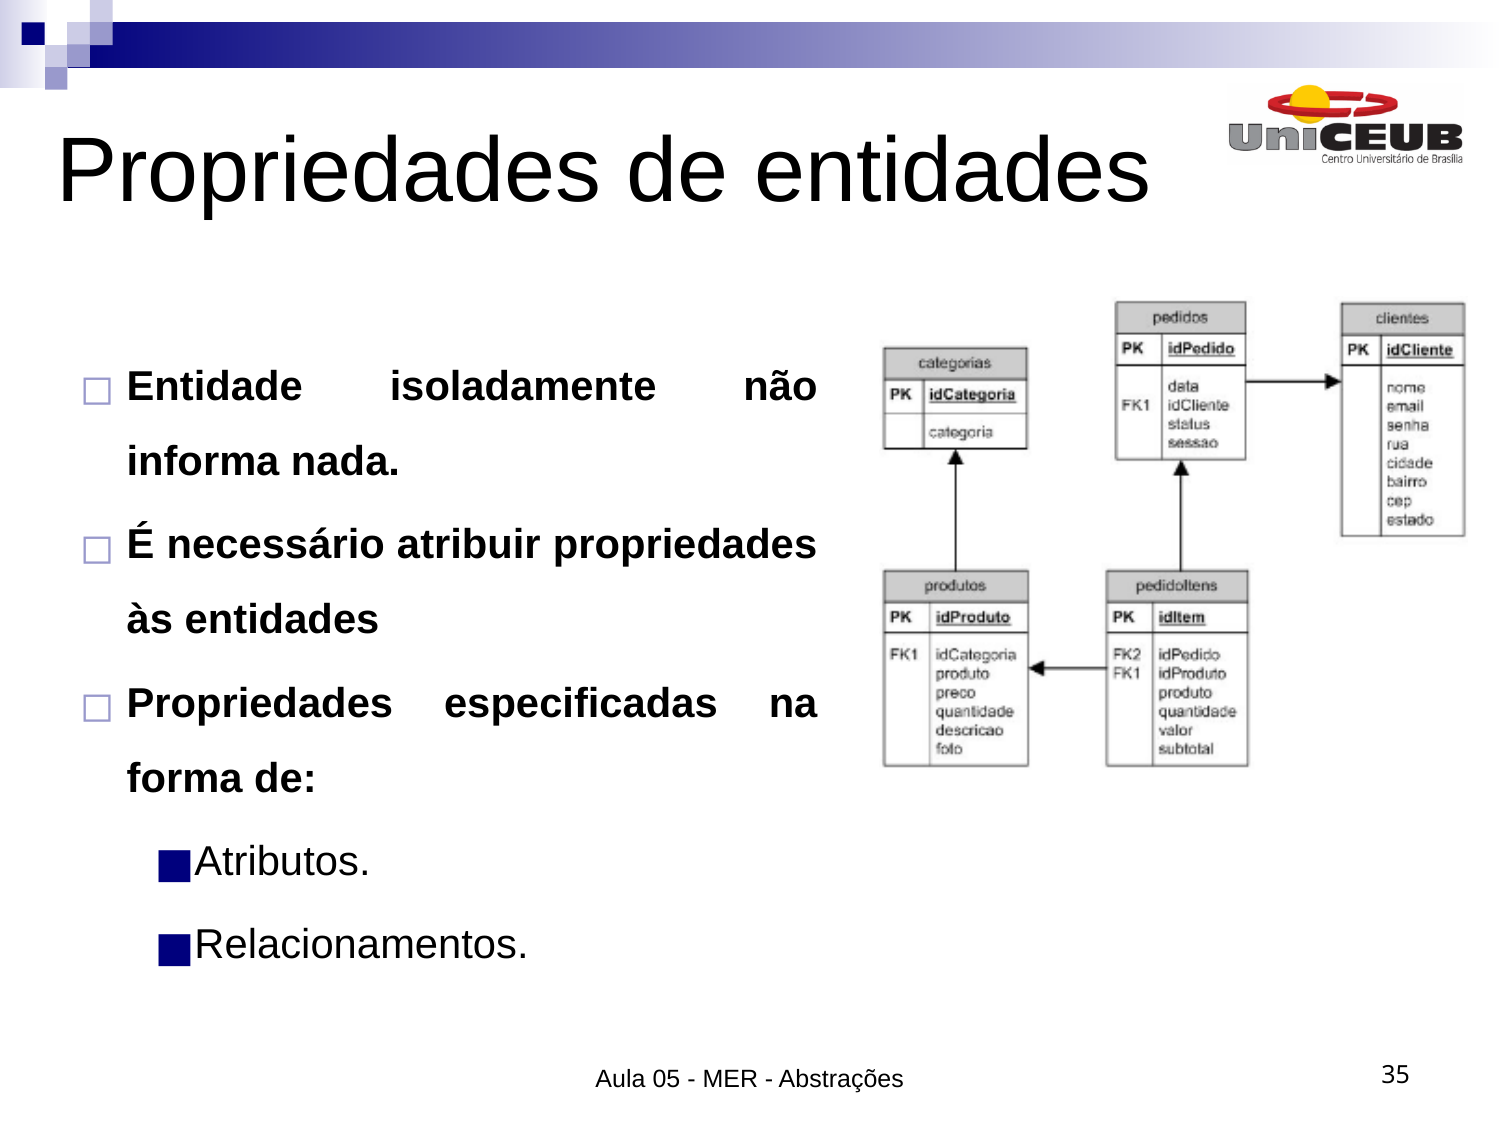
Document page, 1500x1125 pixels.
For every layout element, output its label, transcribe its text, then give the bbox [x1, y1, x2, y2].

text_box ‹#› [1074, 1024, 1425, 1100]
list Entidade isoladamente não informa nada. É necessário atribuir propriedades às entidades Propriedades especificadas na forma de: Atributos. Relacionamentos. [0, 326, 833, 964]
title Propriedades de entidades [41, 52, 1392, 278]
footer Aula 05 - MER - Abstrações [512, 1025, 988, 1100]
picture [1227, 83, 1464, 165]
picture [879, 296, 1468, 773]
